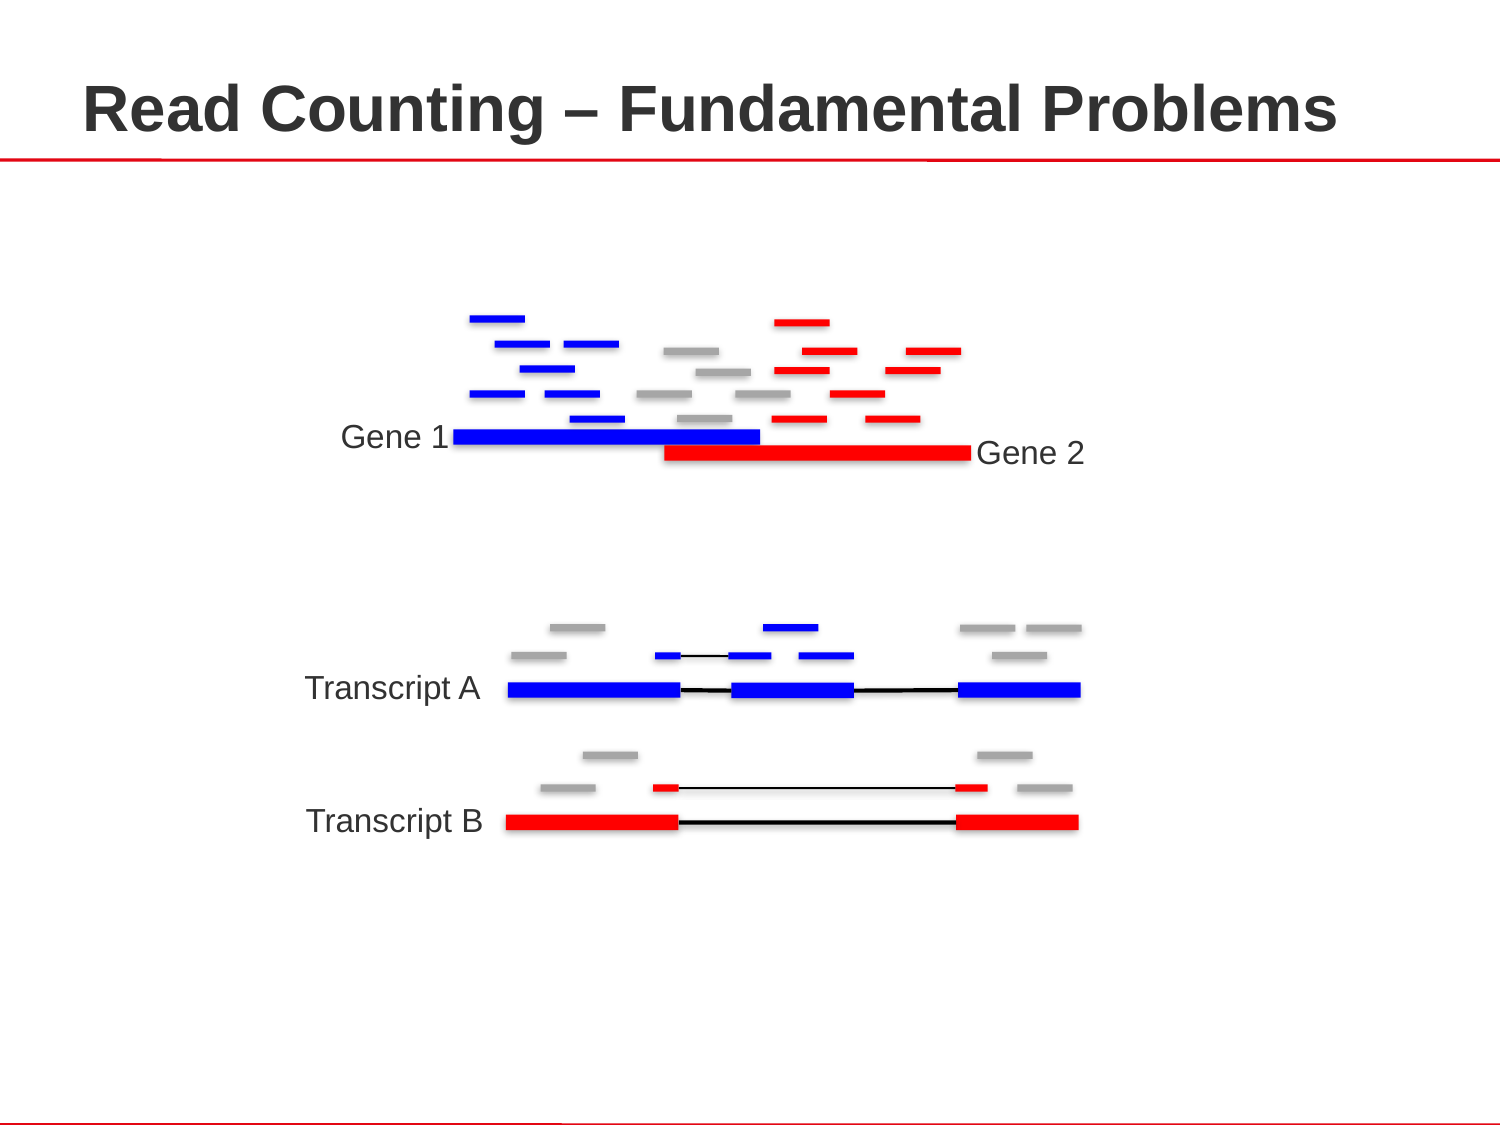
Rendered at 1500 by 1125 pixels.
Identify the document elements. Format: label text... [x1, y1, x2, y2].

text_box [680, 688, 732, 693]
text_box Gene 2 [961, 423, 1101, 479]
text_box [519, 365, 576, 373]
text_box [469, 390, 526, 398]
text_box [469, 315, 526, 323]
text_box [652, 784, 679, 792]
text_box [511, 651, 567, 660]
text_box [582, 751, 639, 760]
text_box [678, 820, 957, 825]
text_box [798, 651, 855, 660]
text_box Read Counting – Fundamental Problems [82, 66, 1412, 145]
text_box [1017, 784, 1073, 792]
text_box [801, 347, 858, 356]
text_box [762, 623, 819, 632]
text_box [957, 681, 1081, 698]
text_box [465, 429, 761, 445]
text_box Transcript B [290, 791, 499, 847]
text_box [774, 318, 830, 327]
text_box [678, 785, 956, 791]
text_box [663, 347, 720, 356]
text_box Gene 1 [325, 407, 465, 463]
text_box [540, 784, 597, 792]
text_box [1026, 624, 1082, 632]
text_box [664, 445, 961, 462]
text_box [680, 653, 729, 659]
text_box [959, 624, 1016, 632]
text_box [885, 366, 941, 375]
text_box [829, 390, 886, 398]
text_box [955, 784, 988, 792]
text_box [563, 340, 620, 348]
text_box [636, 390, 693, 398]
text_box [507, 681, 681, 698]
text_box [544, 390, 601, 398]
text_box [731, 682, 855, 699]
text_box [774, 366, 830, 375]
text_box [771, 415, 828, 423]
text_box [955, 814, 1079, 831]
text_box [494, 340, 551, 348]
text_box Transcript A [289, 659, 496, 714]
text_box [654, 651, 681, 660]
text_box [854, 688, 959, 693]
text_box [695, 368, 752, 377]
text_box [549, 623, 606, 632]
text_box [728, 651, 772, 660]
text_box [991, 651, 1048, 660]
text_box [676, 414, 733, 423]
text_box [505, 814, 679, 831]
text_box [977, 751, 1033, 760]
text_box [865, 415, 921, 423]
text_box [905, 347, 962, 356]
text_box [569, 415, 626, 423]
text_box [735, 390, 791, 398]
